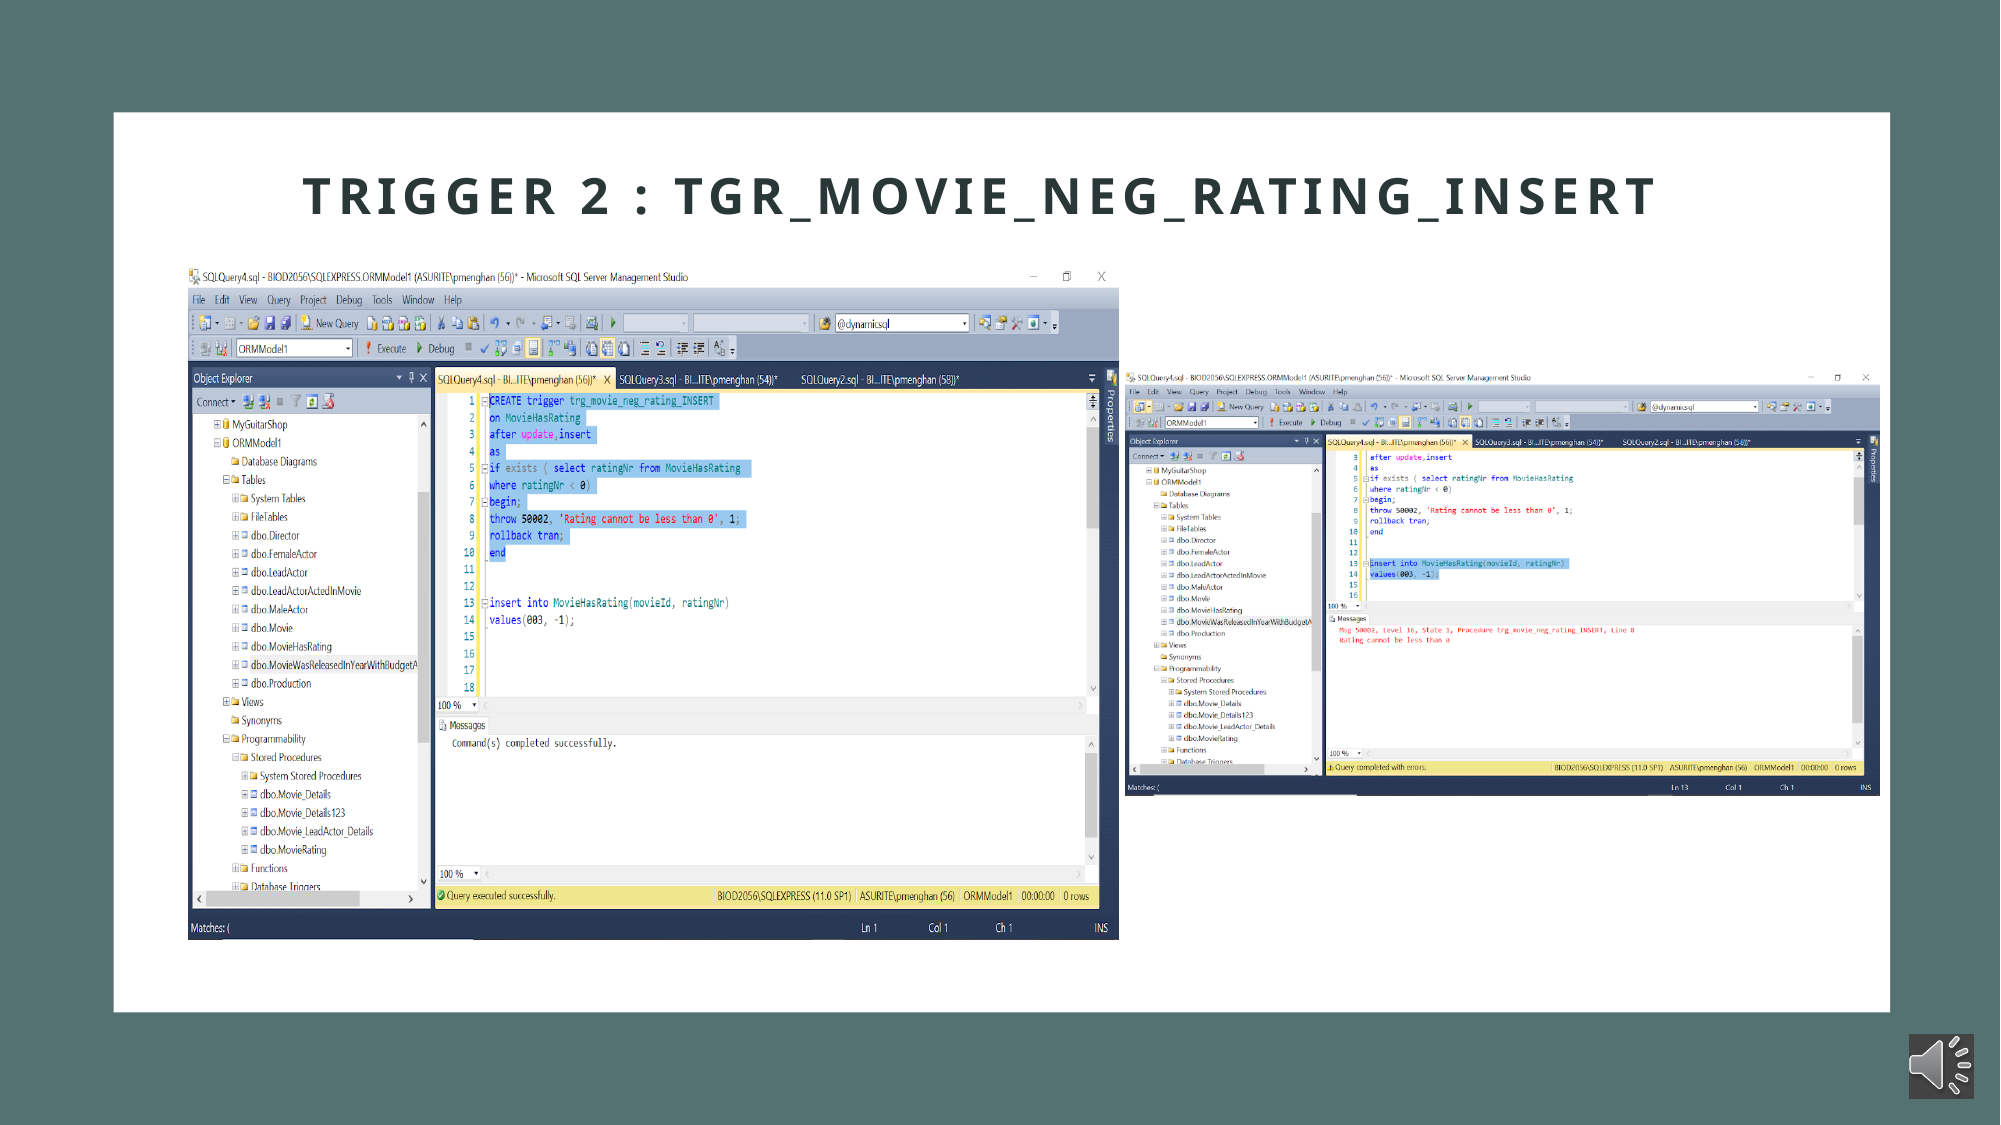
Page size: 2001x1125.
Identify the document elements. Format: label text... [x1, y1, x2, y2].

picture [1125, 370, 1880, 796]
title Trigger 2 : tgr_movie_neg_rating_INSERT [201, 94, 1758, 233]
picture [188, 265, 1119, 940]
picture [1908, 1033, 1975, 1100]
text_box [0, 0, 2000, 1125]
text_box [113, 111, 1891, 1013]
